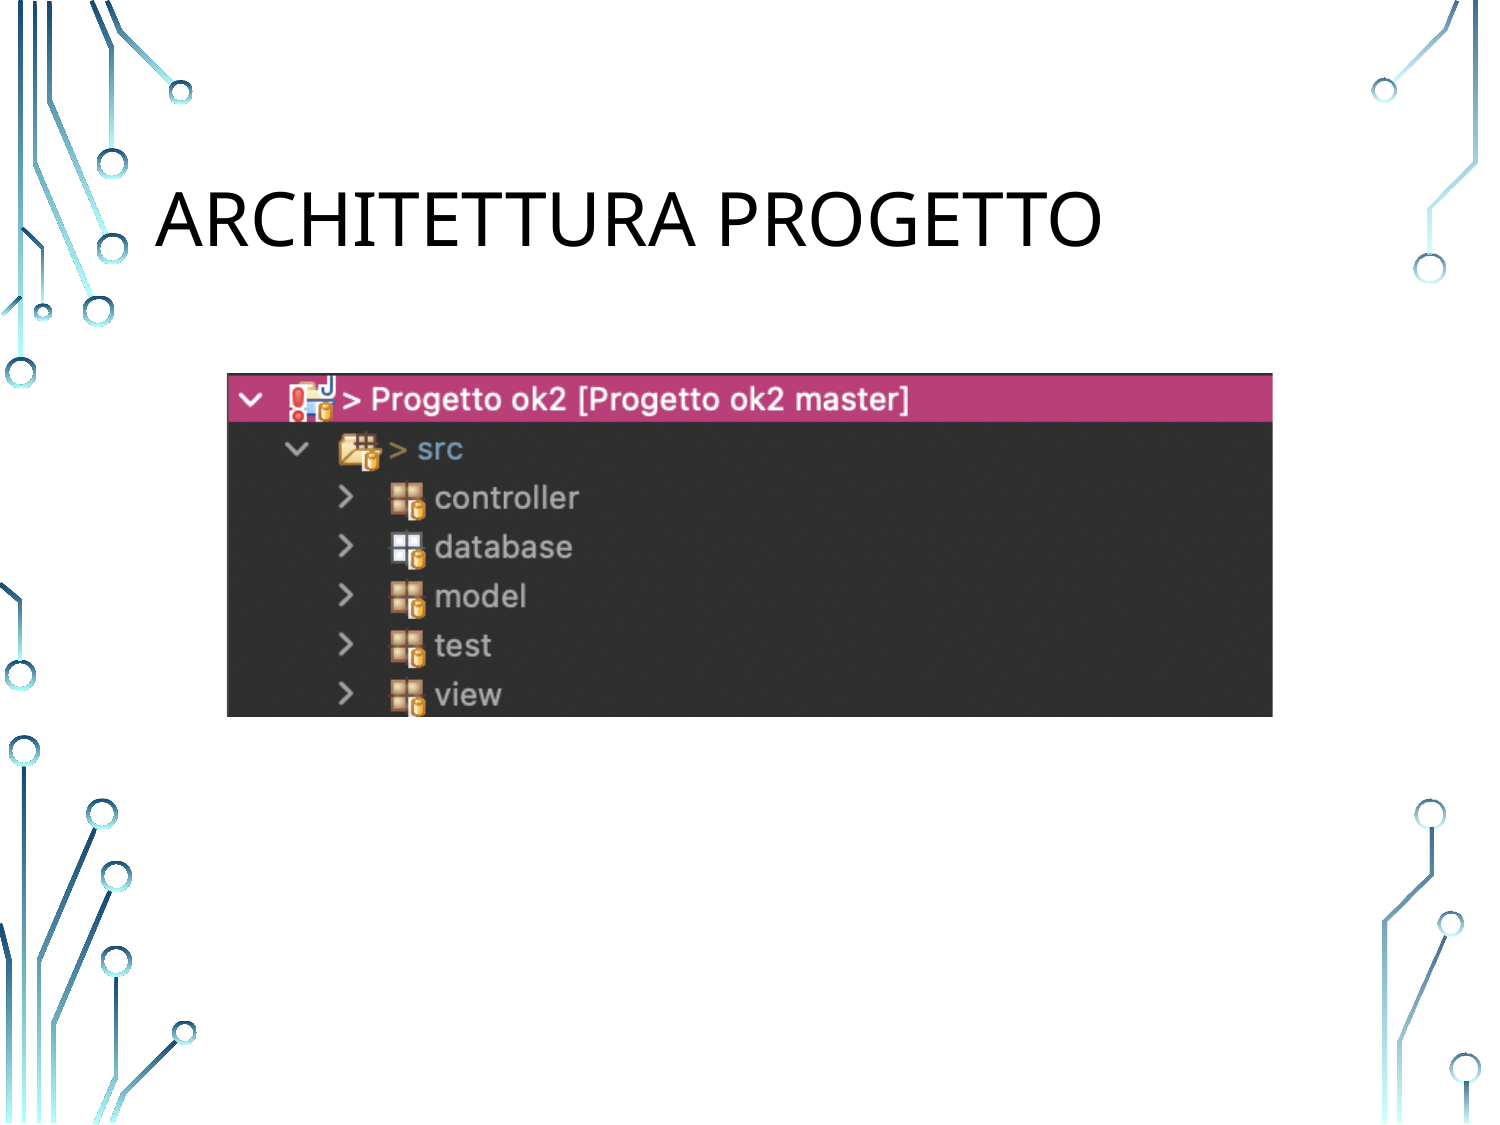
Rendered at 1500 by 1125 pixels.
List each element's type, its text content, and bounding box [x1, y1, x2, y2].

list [226, 373, 1273, 717]
title Architettura progetto [140, 101, 1360, 344]
